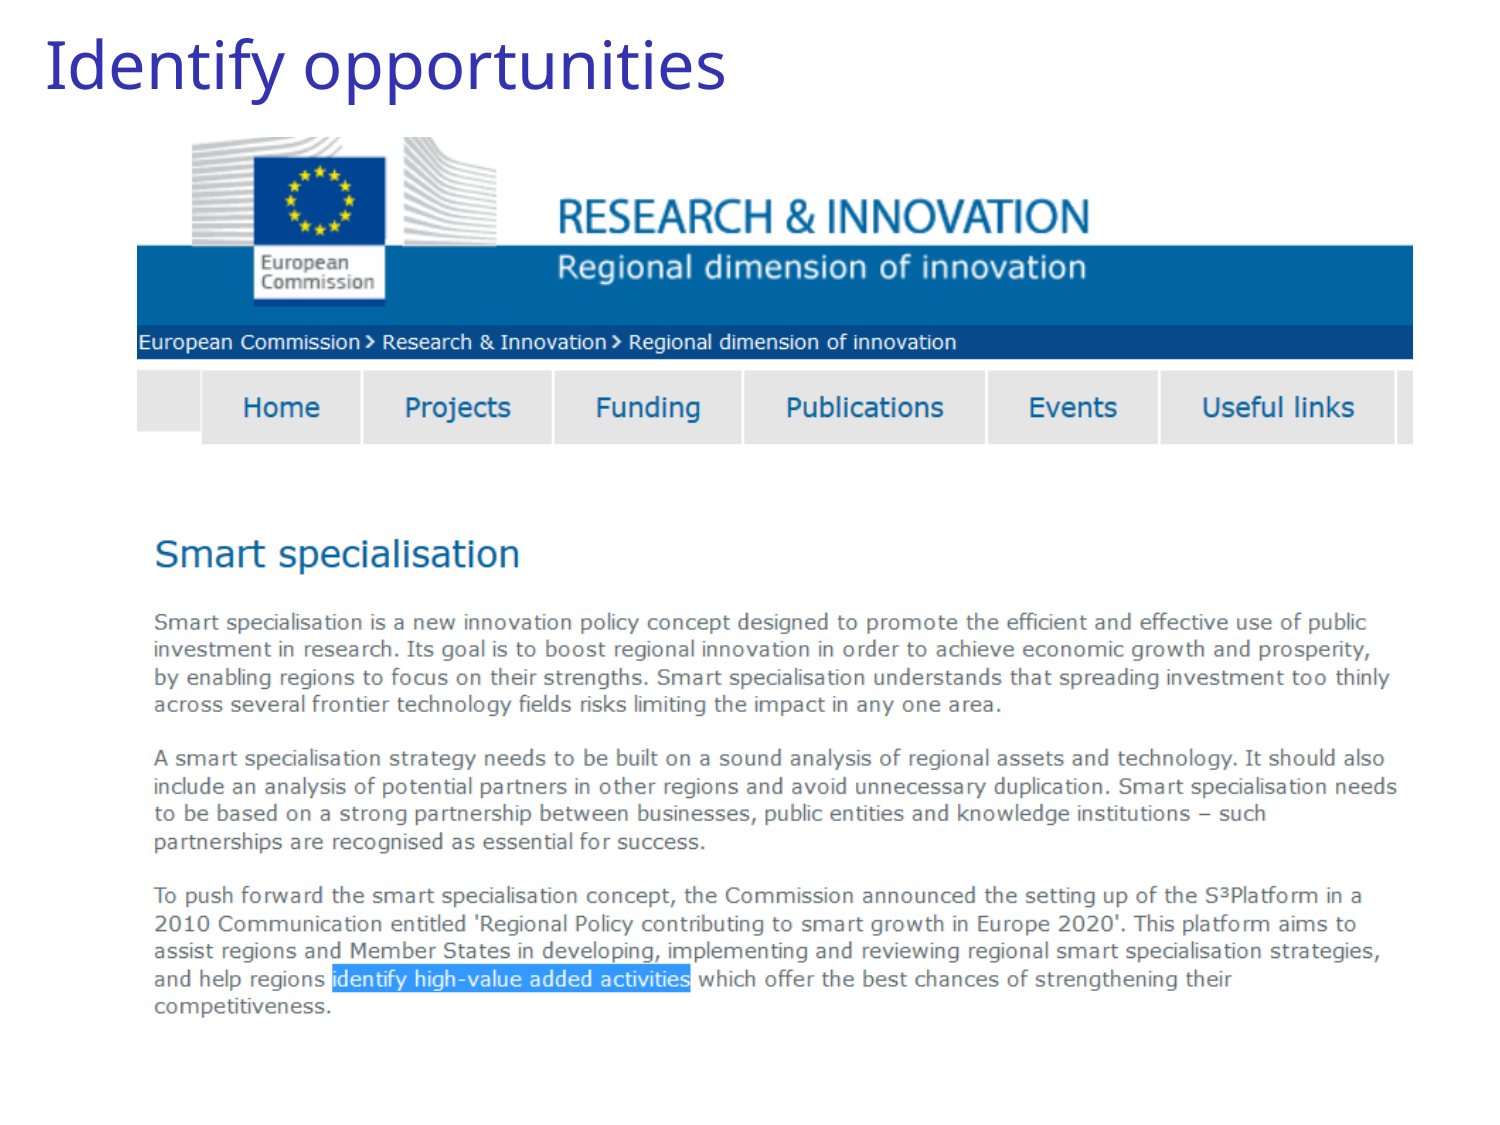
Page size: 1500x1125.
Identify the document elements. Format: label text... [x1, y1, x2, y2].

picture [137, 137, 1413, 1026]
title Identify opportunities [0, 0, 1463, 126]
